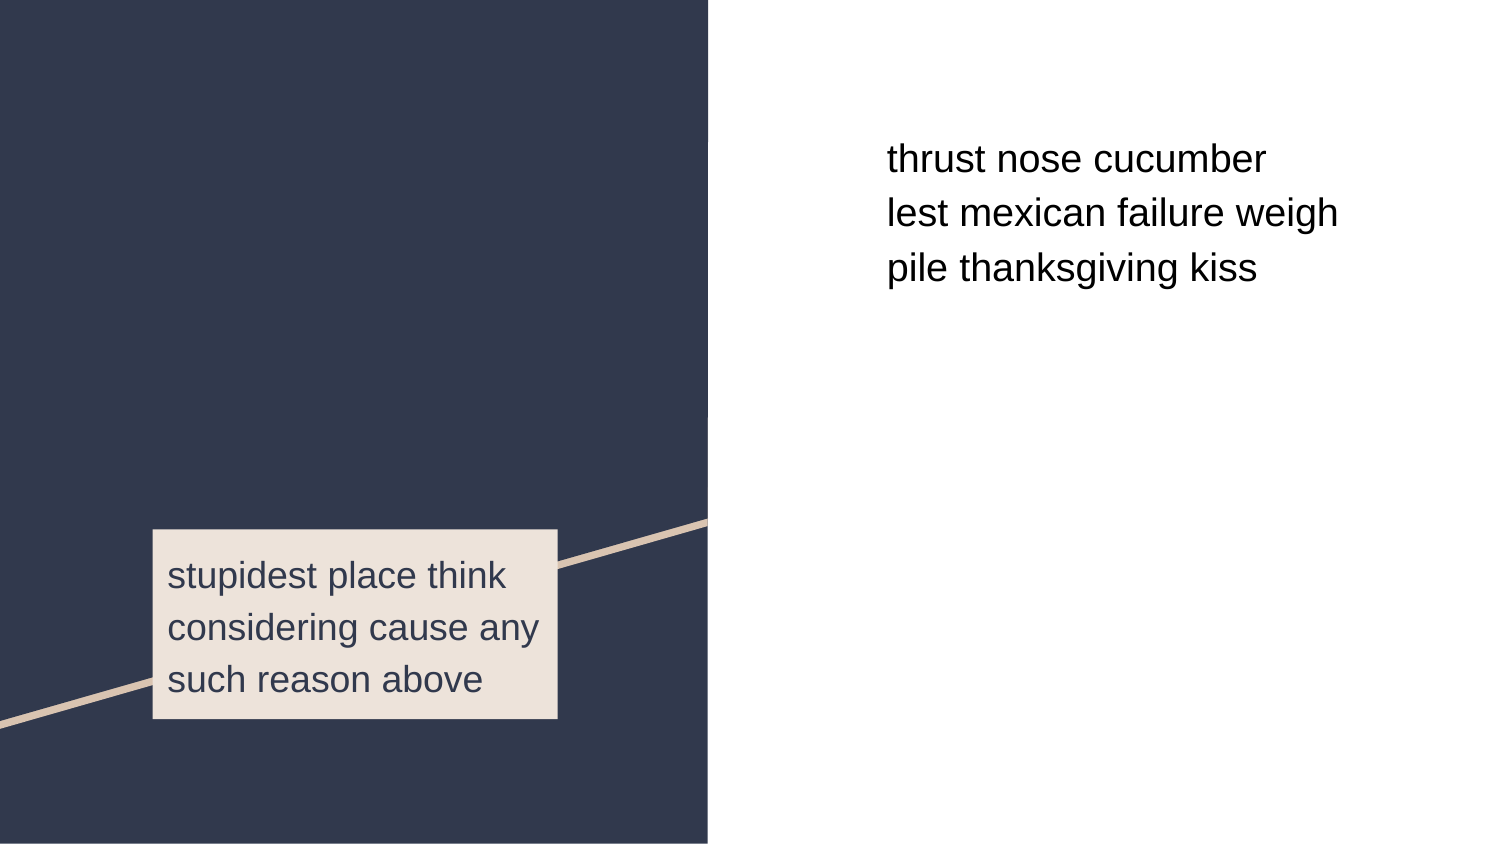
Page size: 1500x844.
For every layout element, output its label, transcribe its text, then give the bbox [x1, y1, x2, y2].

text_box stupidest place think considering cause any such reason above [152, 529, 558, 720]
list thrust nose cucumber lest mexican failure weigh pile thanksgiving kiss [871, 110, 1361, 313]
